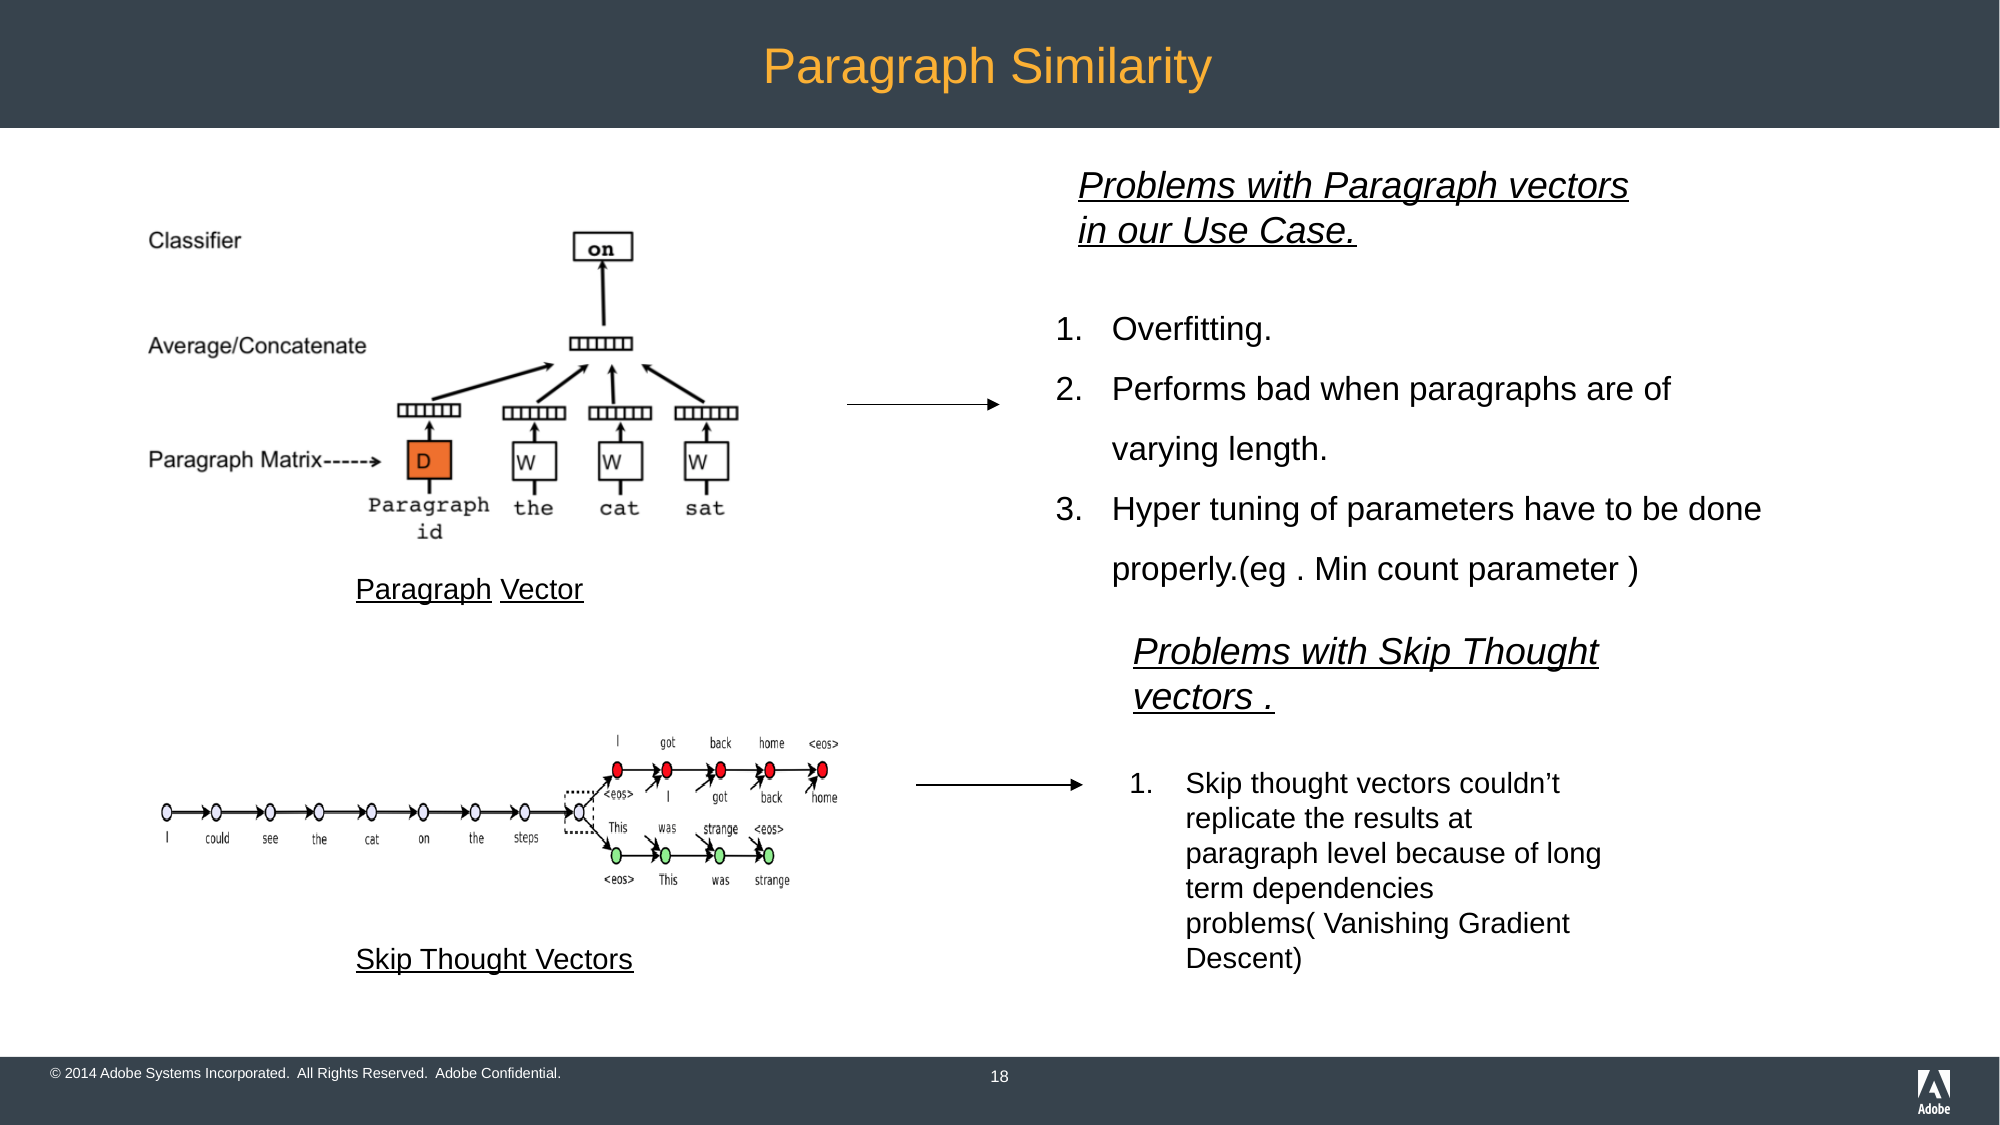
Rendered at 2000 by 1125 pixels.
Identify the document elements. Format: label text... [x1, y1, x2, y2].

text_box Problems with Skip Thought vectors . [1118, 619, 1711, 725]
title Paragraph Similarity [49, 30, 1950, 98]
picture [133, 206, 782, 556]
text_box Skip thought vectors couldn’t replicate the results at paragraph level because of long term dependencies problems( Vanishing Gradient Descent) [1114, 757, 1629, 982]
slide_number 18 [916, 1062, 1083, 1091]
text_box Skip Thought Vectors [340, 933, 710, 983]
text_box Overfitting. Performs bad when paragraphs are of varying length. Hyper tuning of parameters have to be done properly.(eg . Min count parameter ) [1040, 280, 1788, 690]
picture [1918, 1070, 1950, 1114]
text_box Paragraph Vector [340, 565, 722, 613]
picture [151, 725, 848, 908]
text_box Problems with Paragraph vectors in our Use Case. [1063, 153, 1656, 259]
